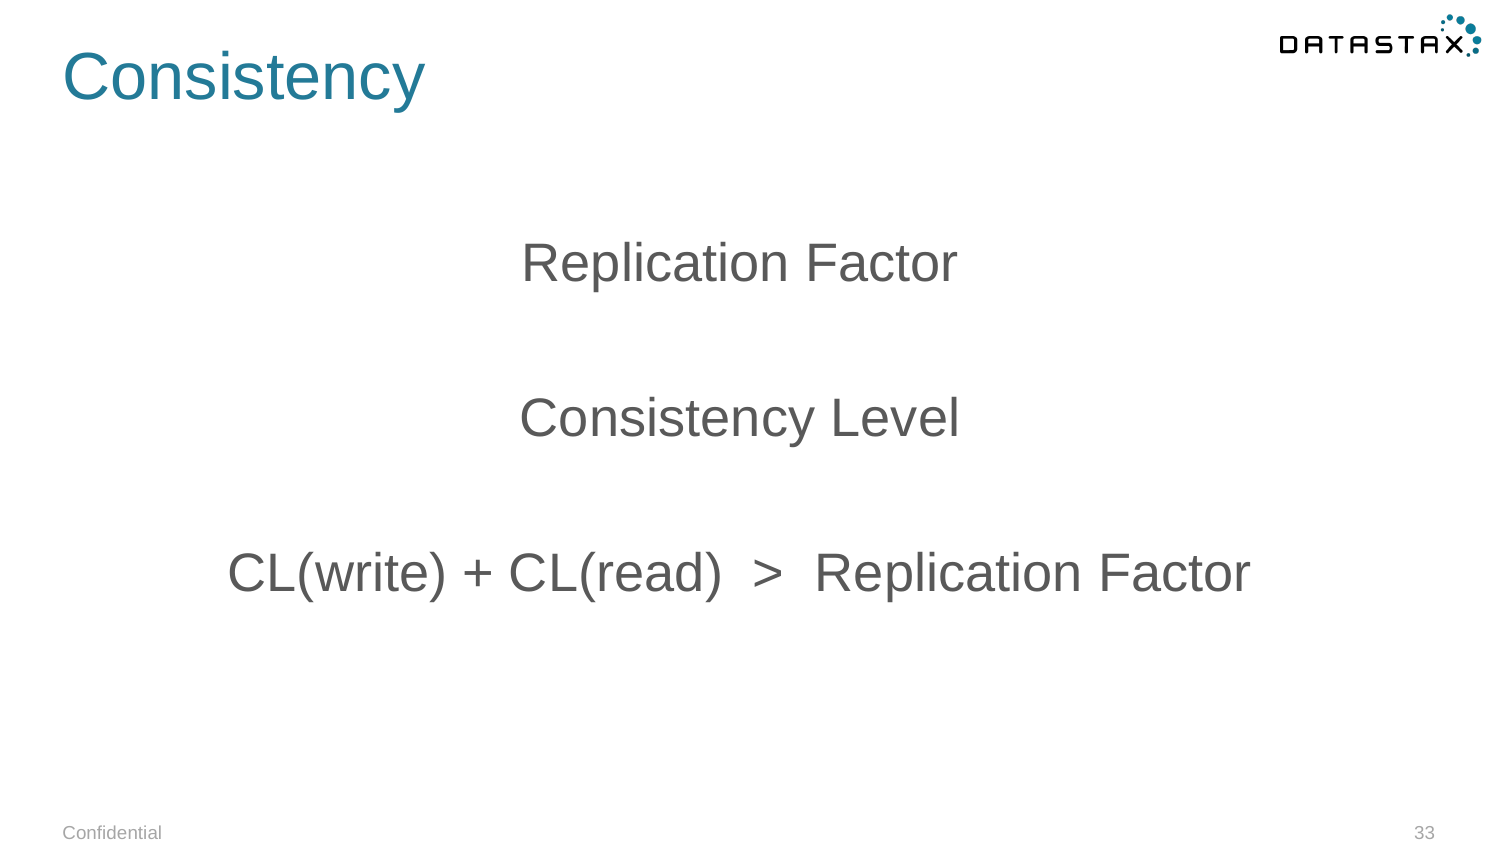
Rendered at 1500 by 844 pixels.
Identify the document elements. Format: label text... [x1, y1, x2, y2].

footer Confidential [62, 820, 638, 844]
list Replication Factor Consistency Level CL(write) + CL(read) > Replication Factor [62, 150, 1434, 758]
title Consistency [62, 32, 1300, 118]
slide_number 33 [1110, 820, 1436, 844]
picture [1273, 7, 1485, 70]
